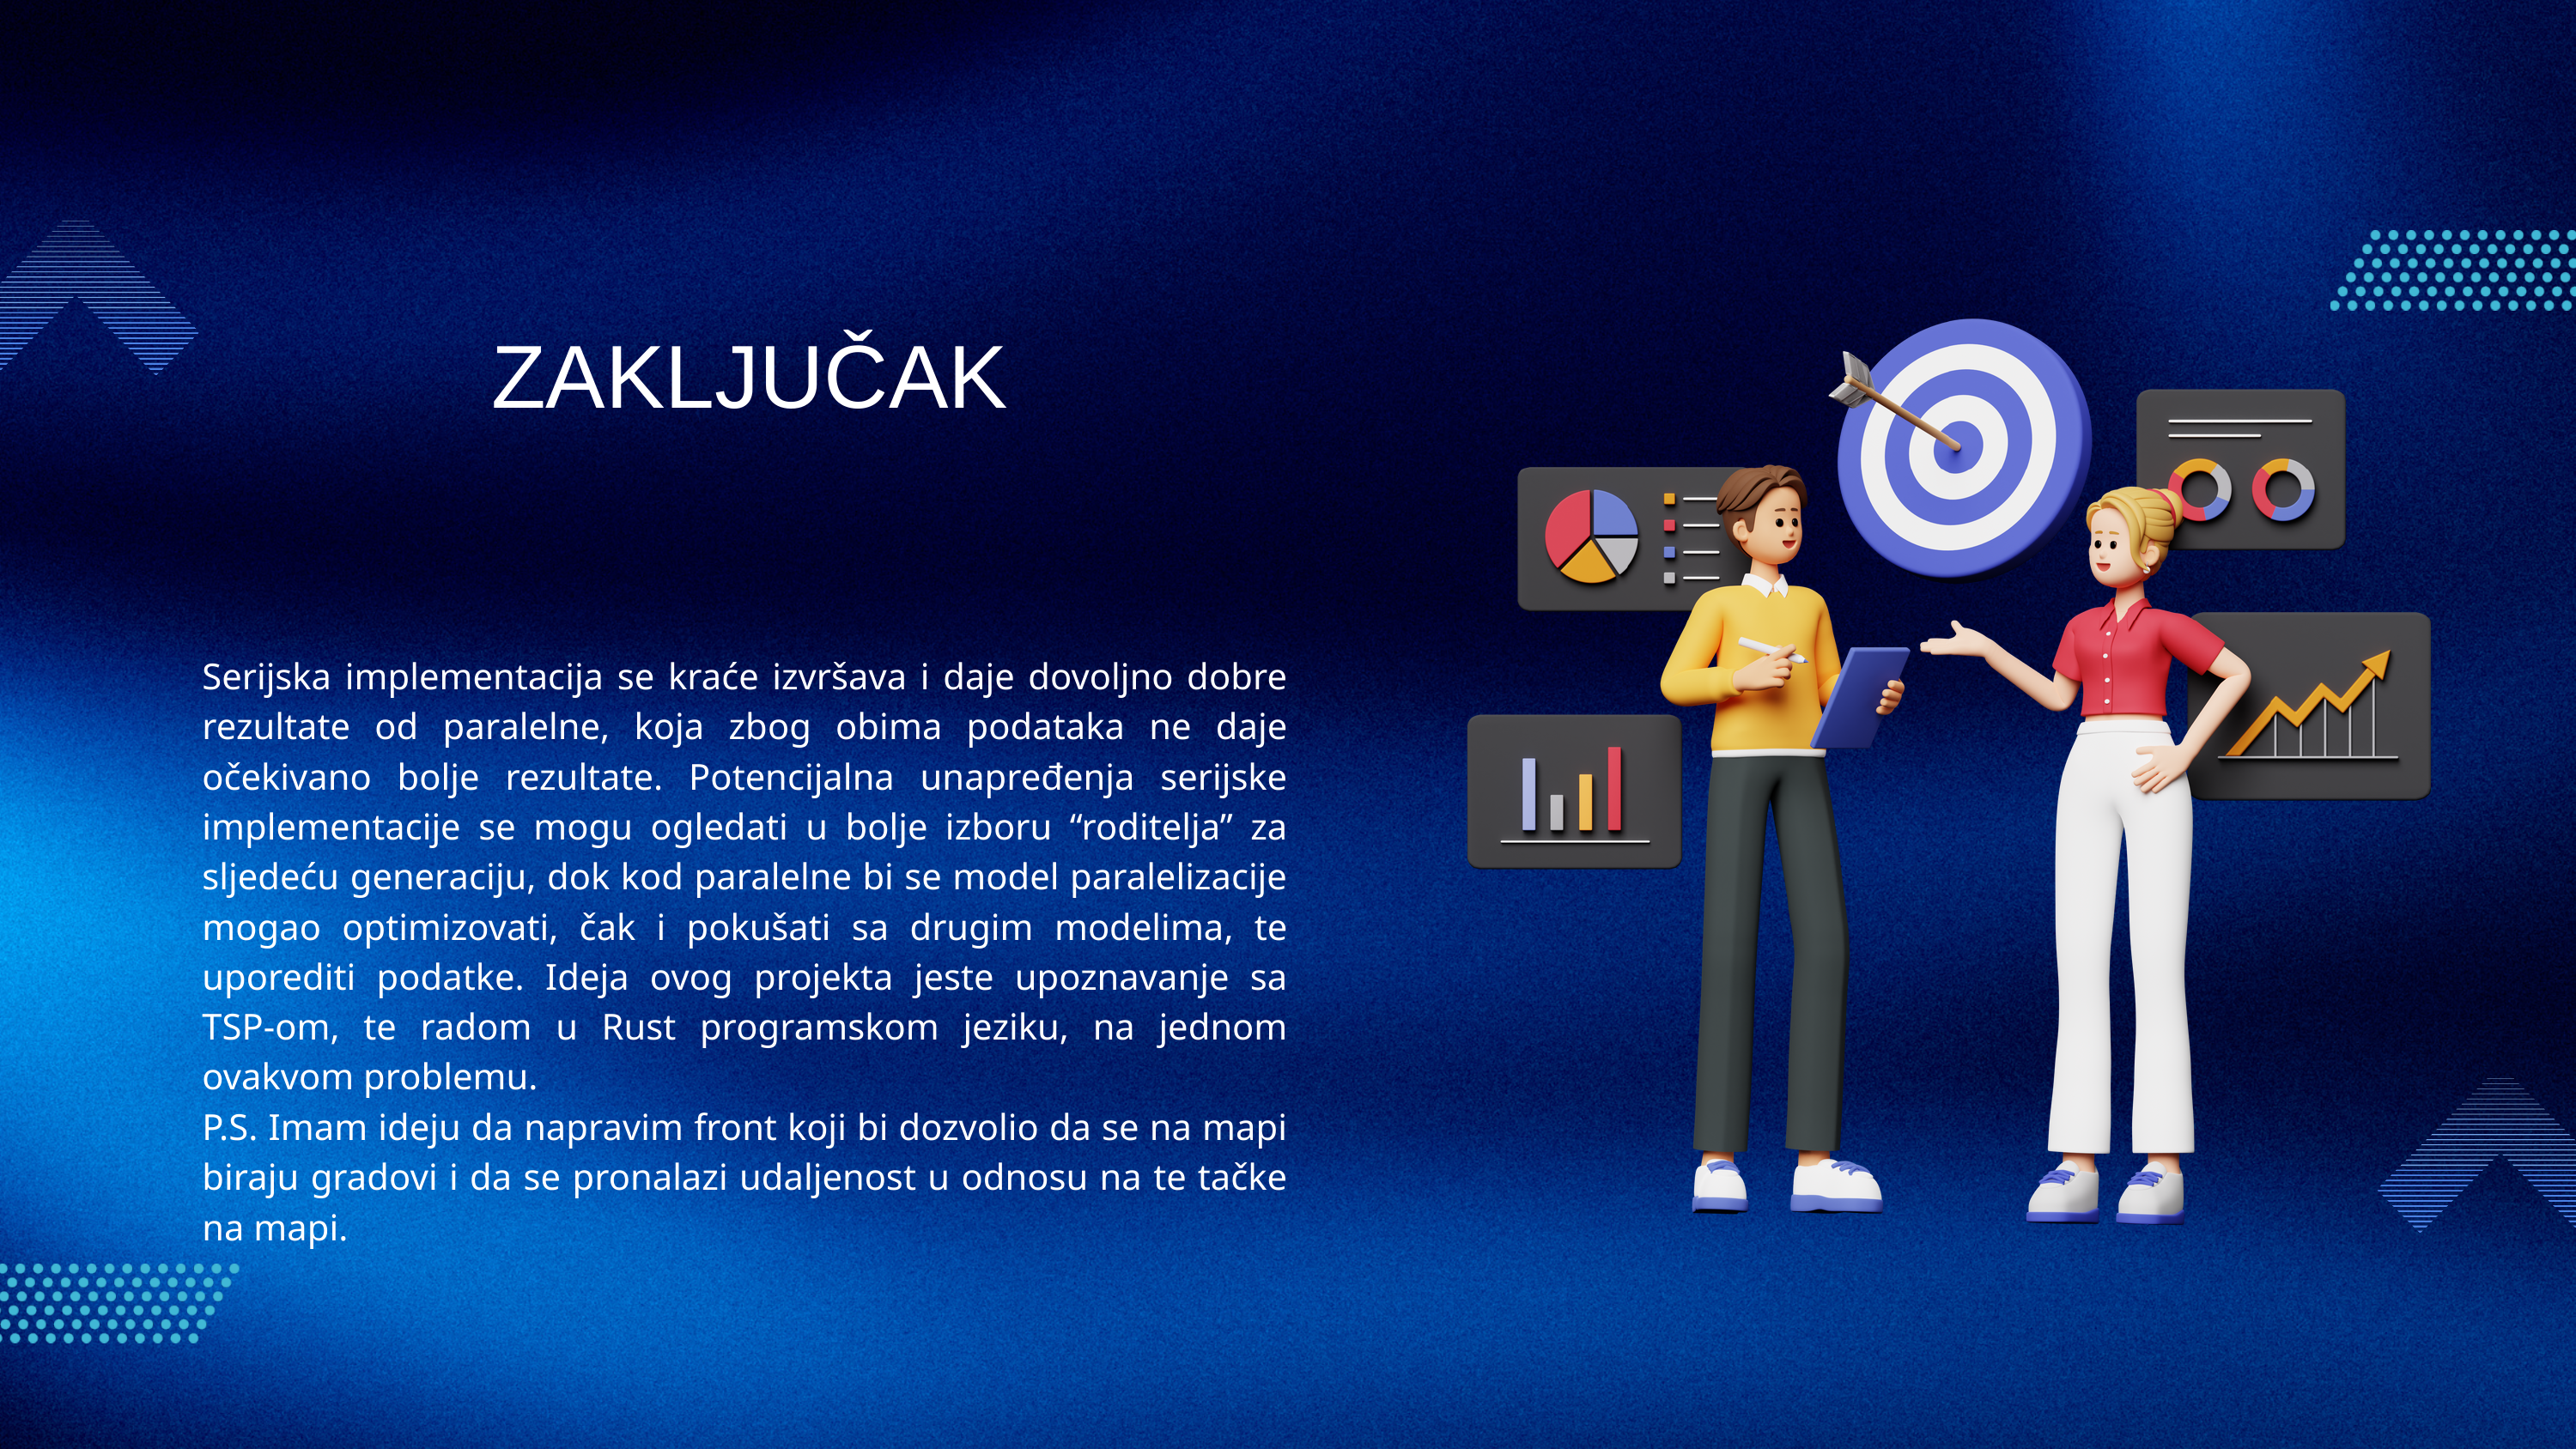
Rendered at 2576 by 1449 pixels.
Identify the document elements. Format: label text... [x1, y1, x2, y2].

text_box [0, 0, 2576, 1449]
text_box [0, 216, 199, 375]
text_box ZAKLJUČAK [197, 300, 1303, 427]
text_box [2377, 1074, 2576, 1233]
text_box [2330, 230, 2576, 311]
text_box [0, 1264, 240, 1343]
text_box Serijska implementacija se kraće izvršava i daje dovoljno dobre rezultate od paralelne, koja zbog obima podataka ne daje očekivano bolje rezultate. Potencijalna unapređenja serijske implementacije se mogu ogledati u bolje izboru “roditelja” za sljedeću generaciju, dok kod paralelne bi se model paralelizacije mogao optimizovati, čak i pokušati sa drugim modelima, te uporediti podatke. Ideja ovog projekta jeste upoznavanje sa TSP-om, te radom u Rust programskom jeziku, na jednom ovakvom problemu. P.S. Imam ideju da napravim front koji bi dozvolio da se na mapi biraju gradovi i da se pronalazi udaljenost u odnosu na te tačke na mapi. [202, 646, 1288, 1248]
text_box [1467, 318, 2432, 1225]
